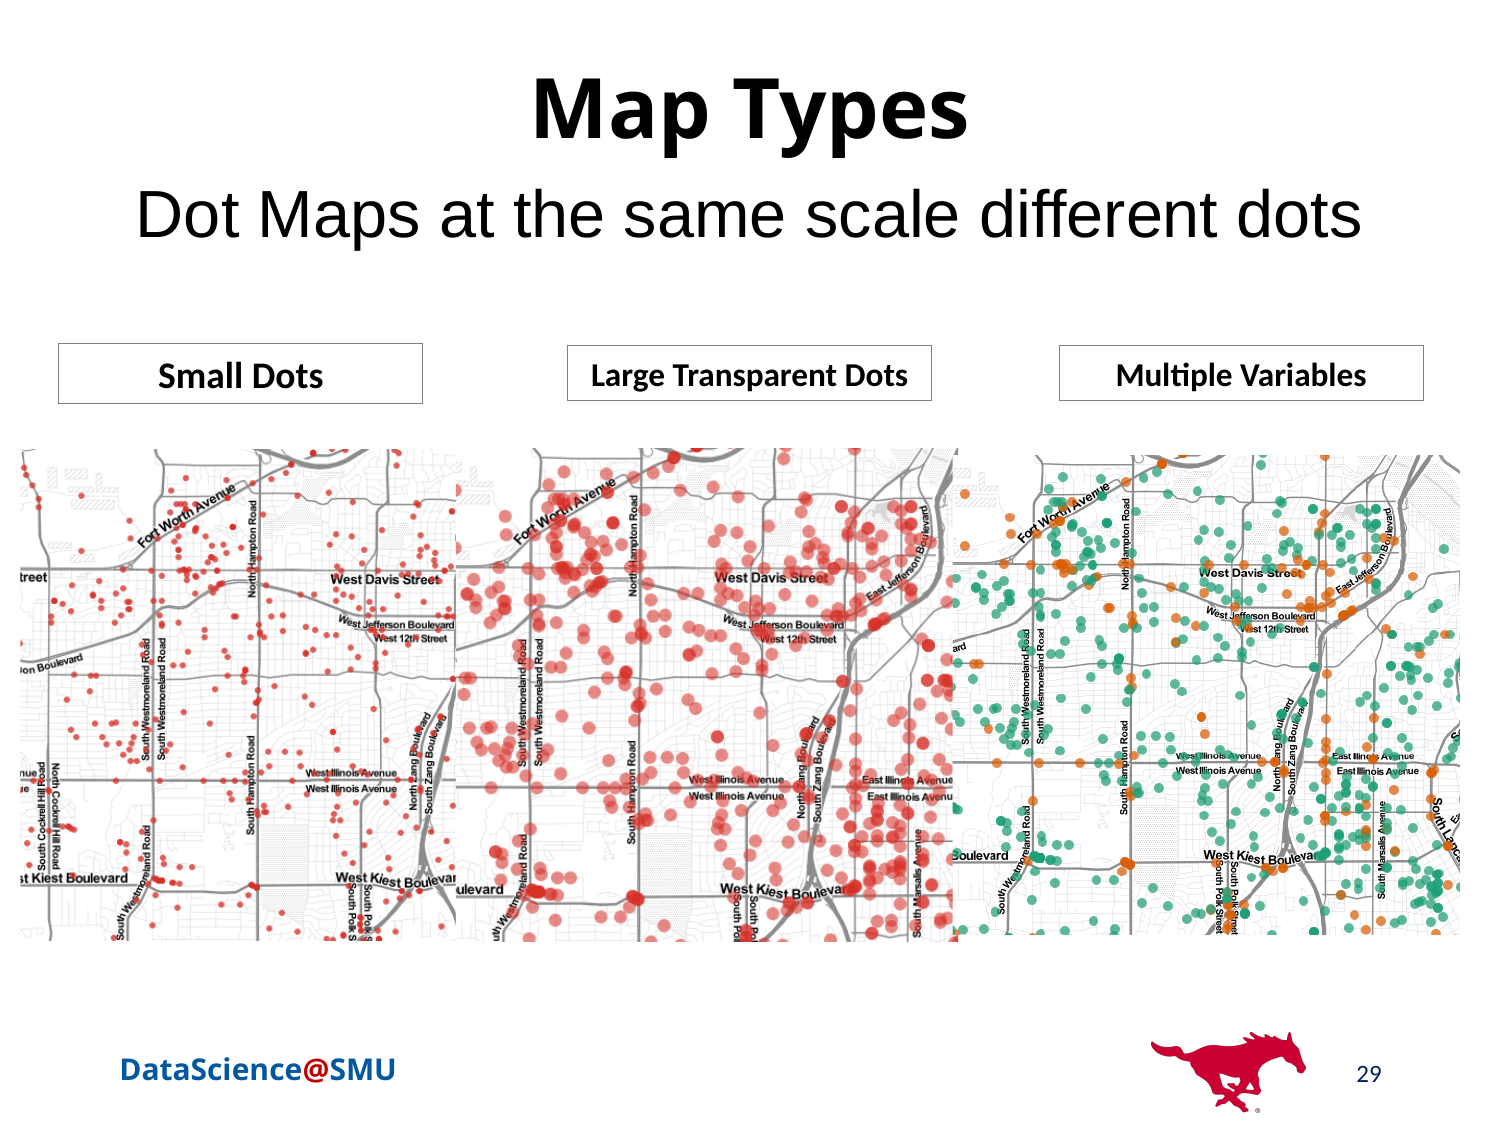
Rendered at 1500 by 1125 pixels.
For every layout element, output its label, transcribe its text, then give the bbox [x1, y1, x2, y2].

title Map Types [103, 3, 1397, 171]
text_box Multiple Variables [1059, 345, 1424, 401]
slide_number 29 [1059, 1042, 1397, 1103]
text_box Large Transparent Dots [567, 345, 932, 401]
text_box Small Dots [58, 343, 423, 404]
picture [20, 448, 1460, 942]
picture [1151, 1103, 1306, 1113]
text_box Dot Maps at the same scale different dots [103, 171, 1397, 269]
picture [1151, 1032, 1306, 1042]
